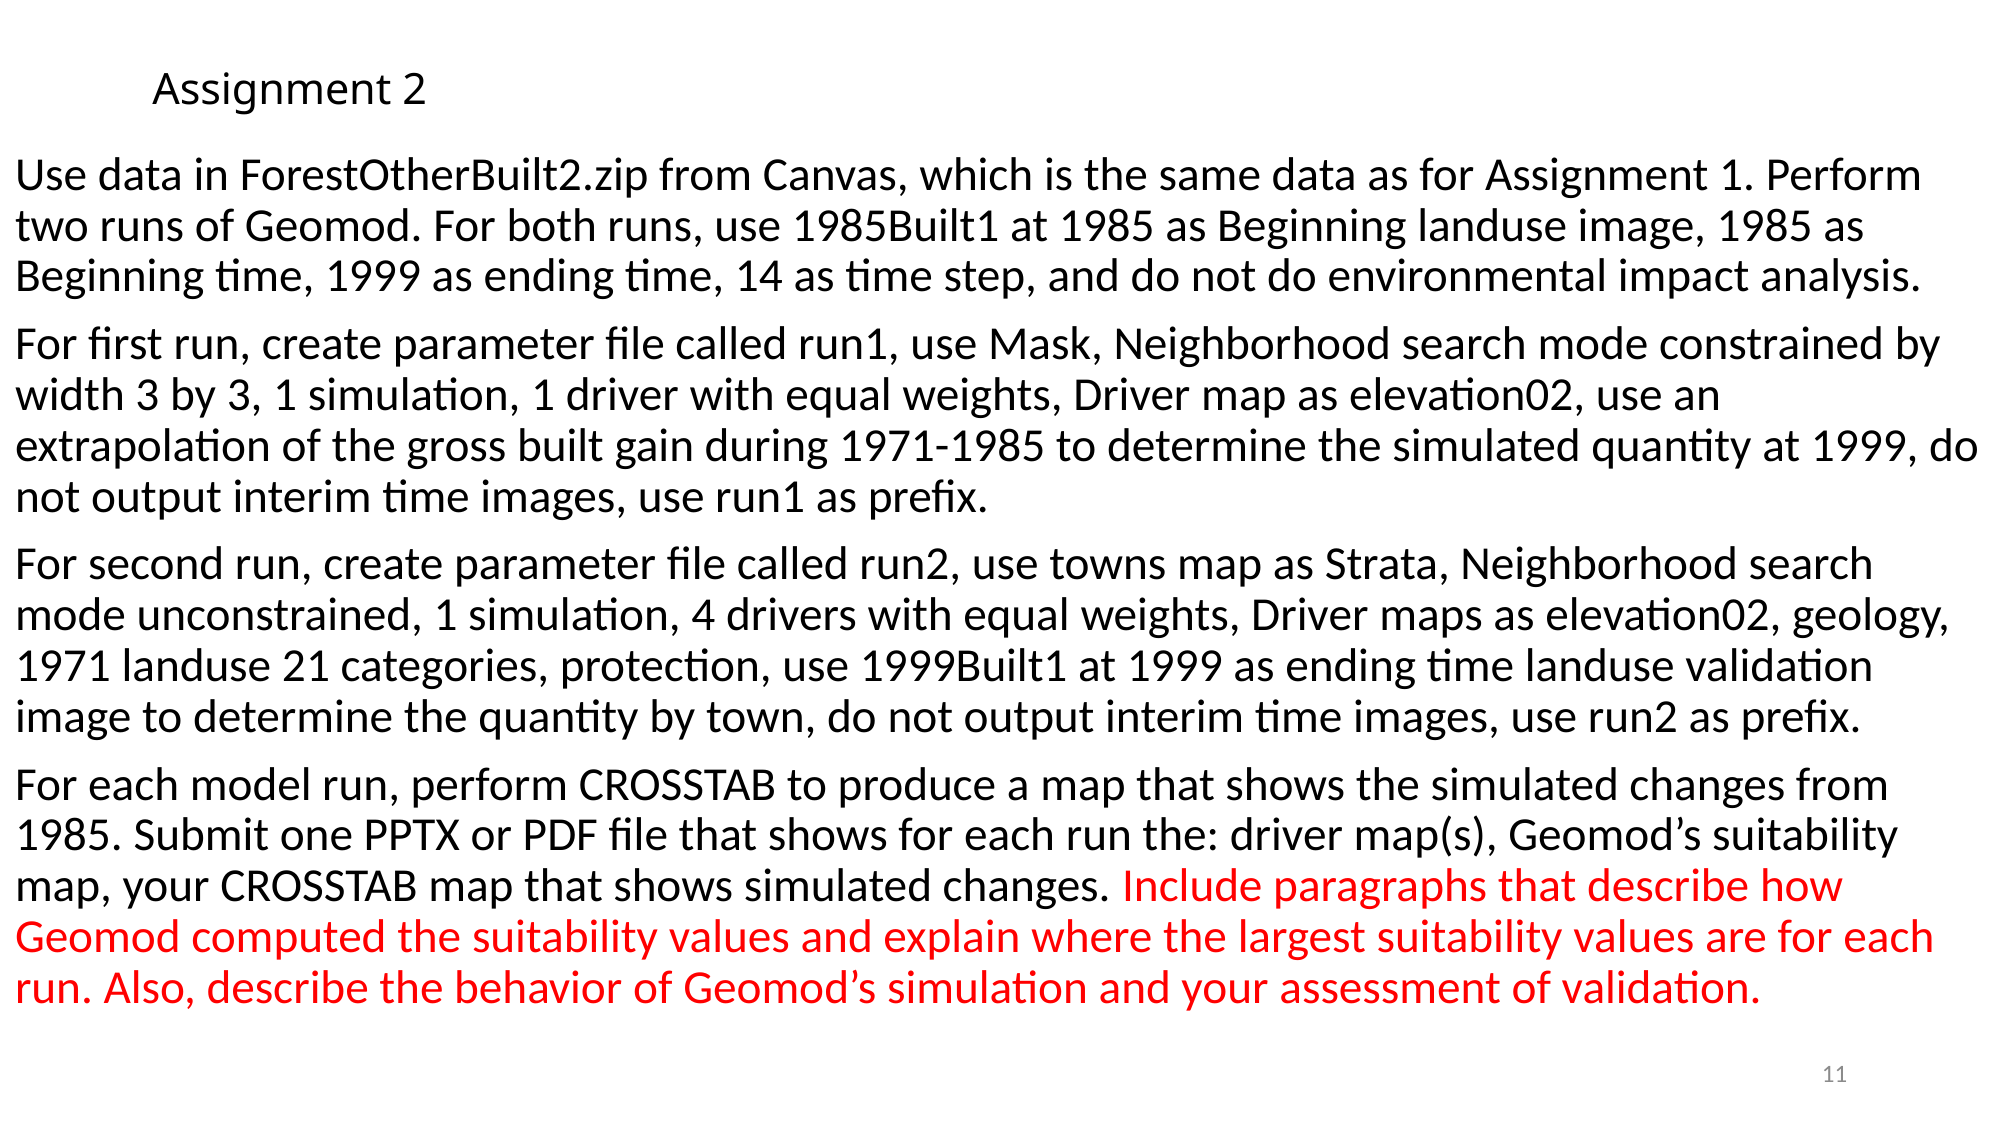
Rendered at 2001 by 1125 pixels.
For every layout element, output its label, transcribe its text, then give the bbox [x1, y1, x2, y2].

title Assignment 2 [137, 59, 1863, 123]
slide_number 11 [1412, 1042, 1863, 1103]
list Use data in ForestOtherBuilt2.zip from Canvas, which is the same data as for Assignment 1. Perform two runs of Geomod. For both runs, use 1985Built1 at 1985 as Beginning landuse image, 1985 as Beginning time, 1999 as ending time, 14 as time step, and do not do environmental impact analysis. For first run, create parameter file called run1, use Mask, Neighborhood search mode constrained by width 3 by 3, 1 simulation, 1 driver with equal weights, Driver map as elevation02, use an extrapolation of the gross built gain during 1971-1985 to determine the simulated quantity at 1999, do not output interim time images, use run1 as prefix. For second run, create parameter file called run2, use towns map as Strata, Neighborhood search mode unconstrained, 1 simulation, 4 drivers with equal weights, Driver maps as elevation02, geology, 1971 landuse 21 categories, protection, use 1999Built1 at 1999 as ending time landuse validation image to determine the quantity by town, do not output interim time images, use run2 as prefix. For each model run, perform CROSSTAB to produce a map that shows the simulated changes from 1985. Submit one PPTX or PDF file that shows for each run the: driver map(s), Geomod’s suitability map, your CROSSTAB map that shows simulated changes. Include paragraphs that describe how Geomod computed the suitability values and explain where the largest suitability values are for each run. Also, describe the behavior of Geomod’s simulation and your assessment of validation. [0, 142, 2000, 1125]
